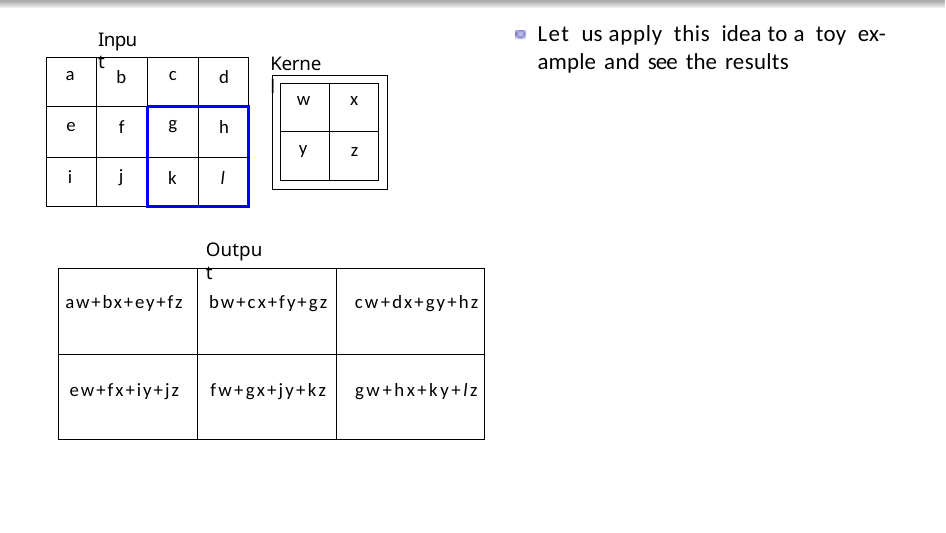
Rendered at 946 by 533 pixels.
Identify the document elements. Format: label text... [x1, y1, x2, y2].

table_cell fw+gx+jy+kz [198, 355, 336, 439]
table_cell g [149, 108, 198, 157]
table_header cw+dx+gy+hz [337, 269, 484, 354]
table_header w [281, 84, 329, 131]
title Let us apply this idea to a toy ex- ample and see the results [535, 17, 908, 107]
text_box Input [95, 25, 143, 73]
table_cell e [47, 107, 96, 157]
table_cell i [47, 158, 96, 206]
table_cell z [330, 132, 378, 180]
text_box Output [203, 235, 266, 283]
table_cell y [281, 132, 329, 180]
table_header a [47, 58, 96, 106]
text_box Kernel [268, 49, 324, 97]
table_cell h [199, 108, 247, 157]
table_cell k [149, 158, 198, 205]
table_cell j [97, 158, 146, 206]
table_cell f [97, 107, 146, 157]
table_header x [330, 84, 378, 131]
table_cell ew+fx+iy+jz [59, 355, 197, 439]
table_header d [199, 58, 248, 105]
table_header aw+bx+ey+fz [59, 269, 197, 354]
picture [515, 30, 527, 42]
table_header b [97, 58, 147, 106]
table_header bw+cx+fy+gz [198, 269, 336, 354]
text_box [272, 75, 388, 190]
table_cell gw+hx+ky+lz [337, 355, 484, 439]
table_cell l [199, 158, 247, 205]
picture [0, 0, 946, 9]
table_header c [148, 58, 198, 105]
